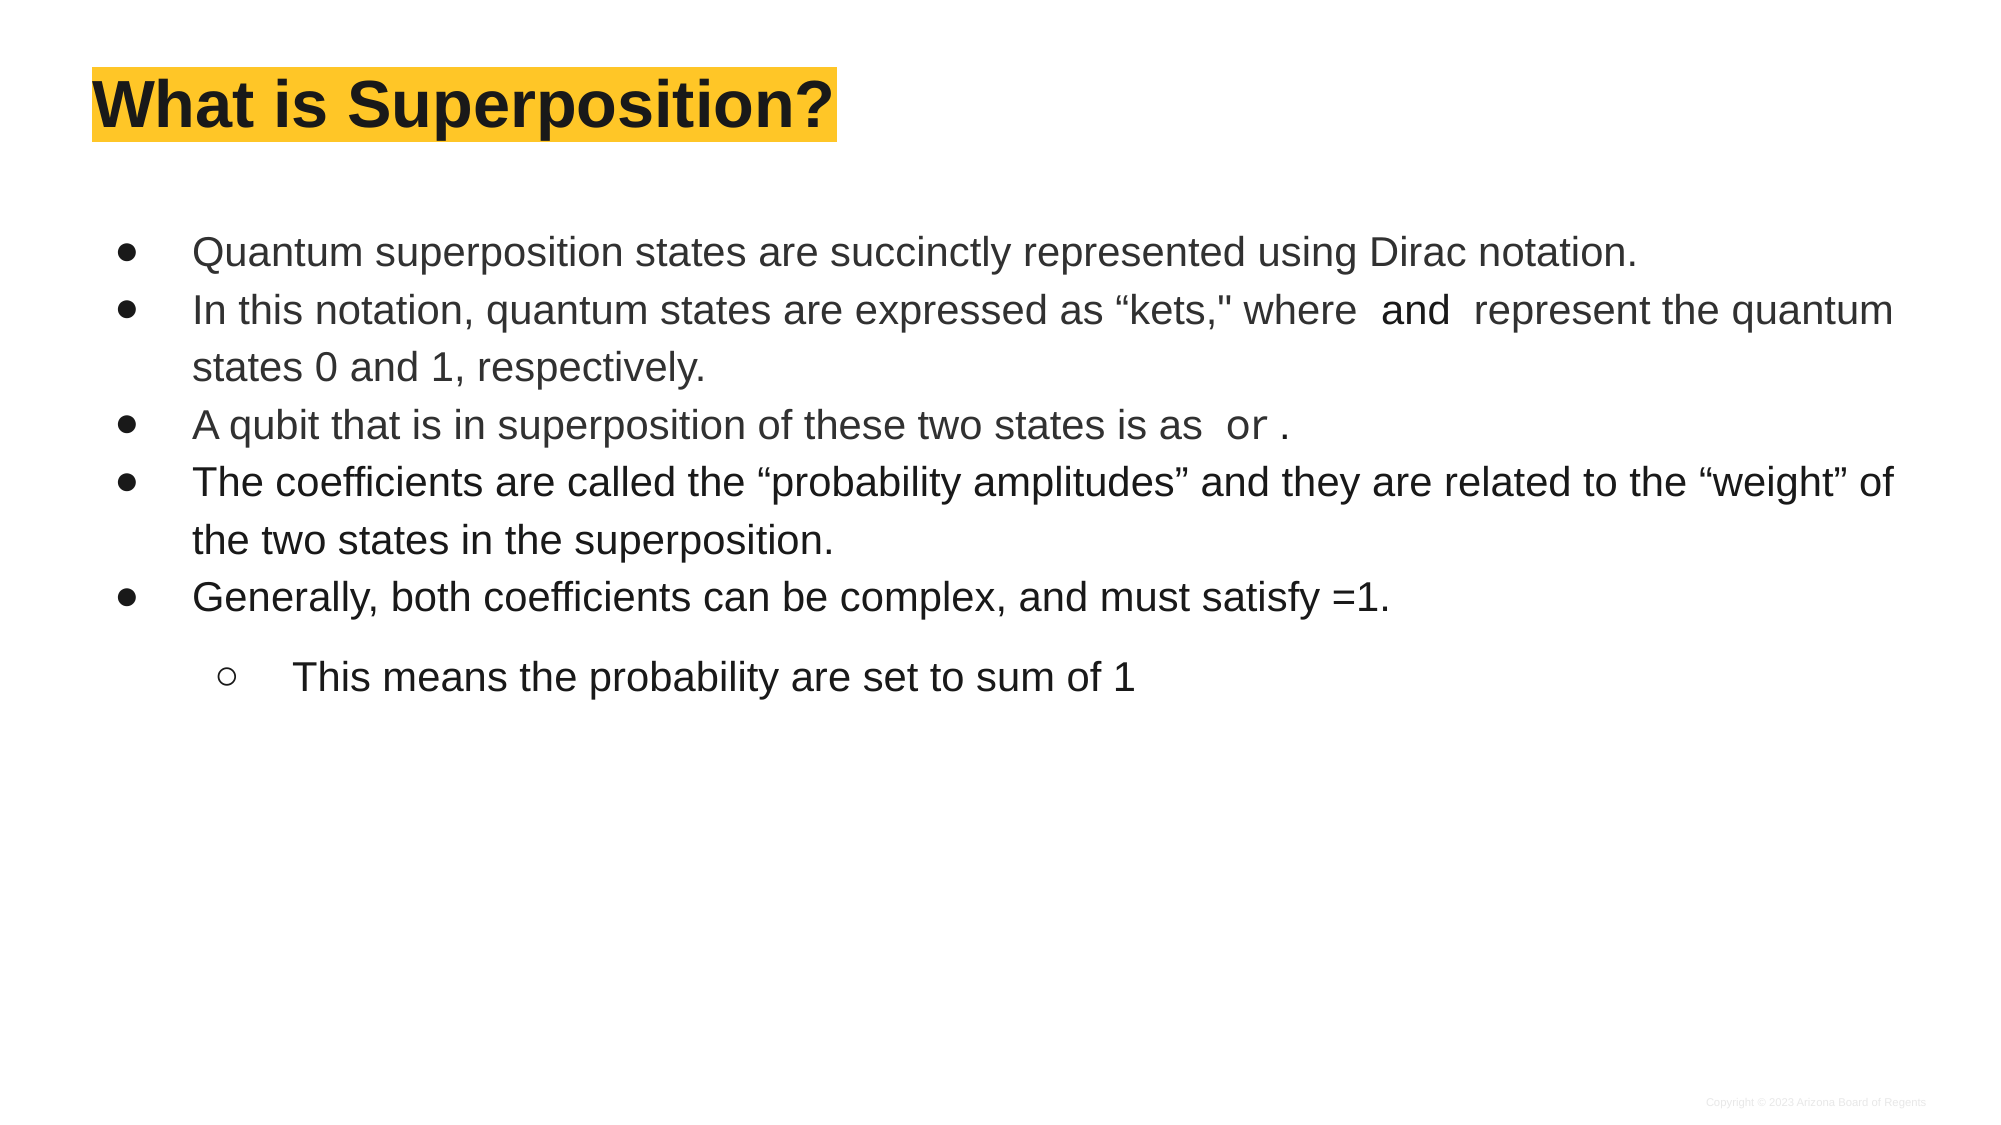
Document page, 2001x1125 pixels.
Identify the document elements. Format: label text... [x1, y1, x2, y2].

title What is Superposition? [92, 69, 1932, 166]
